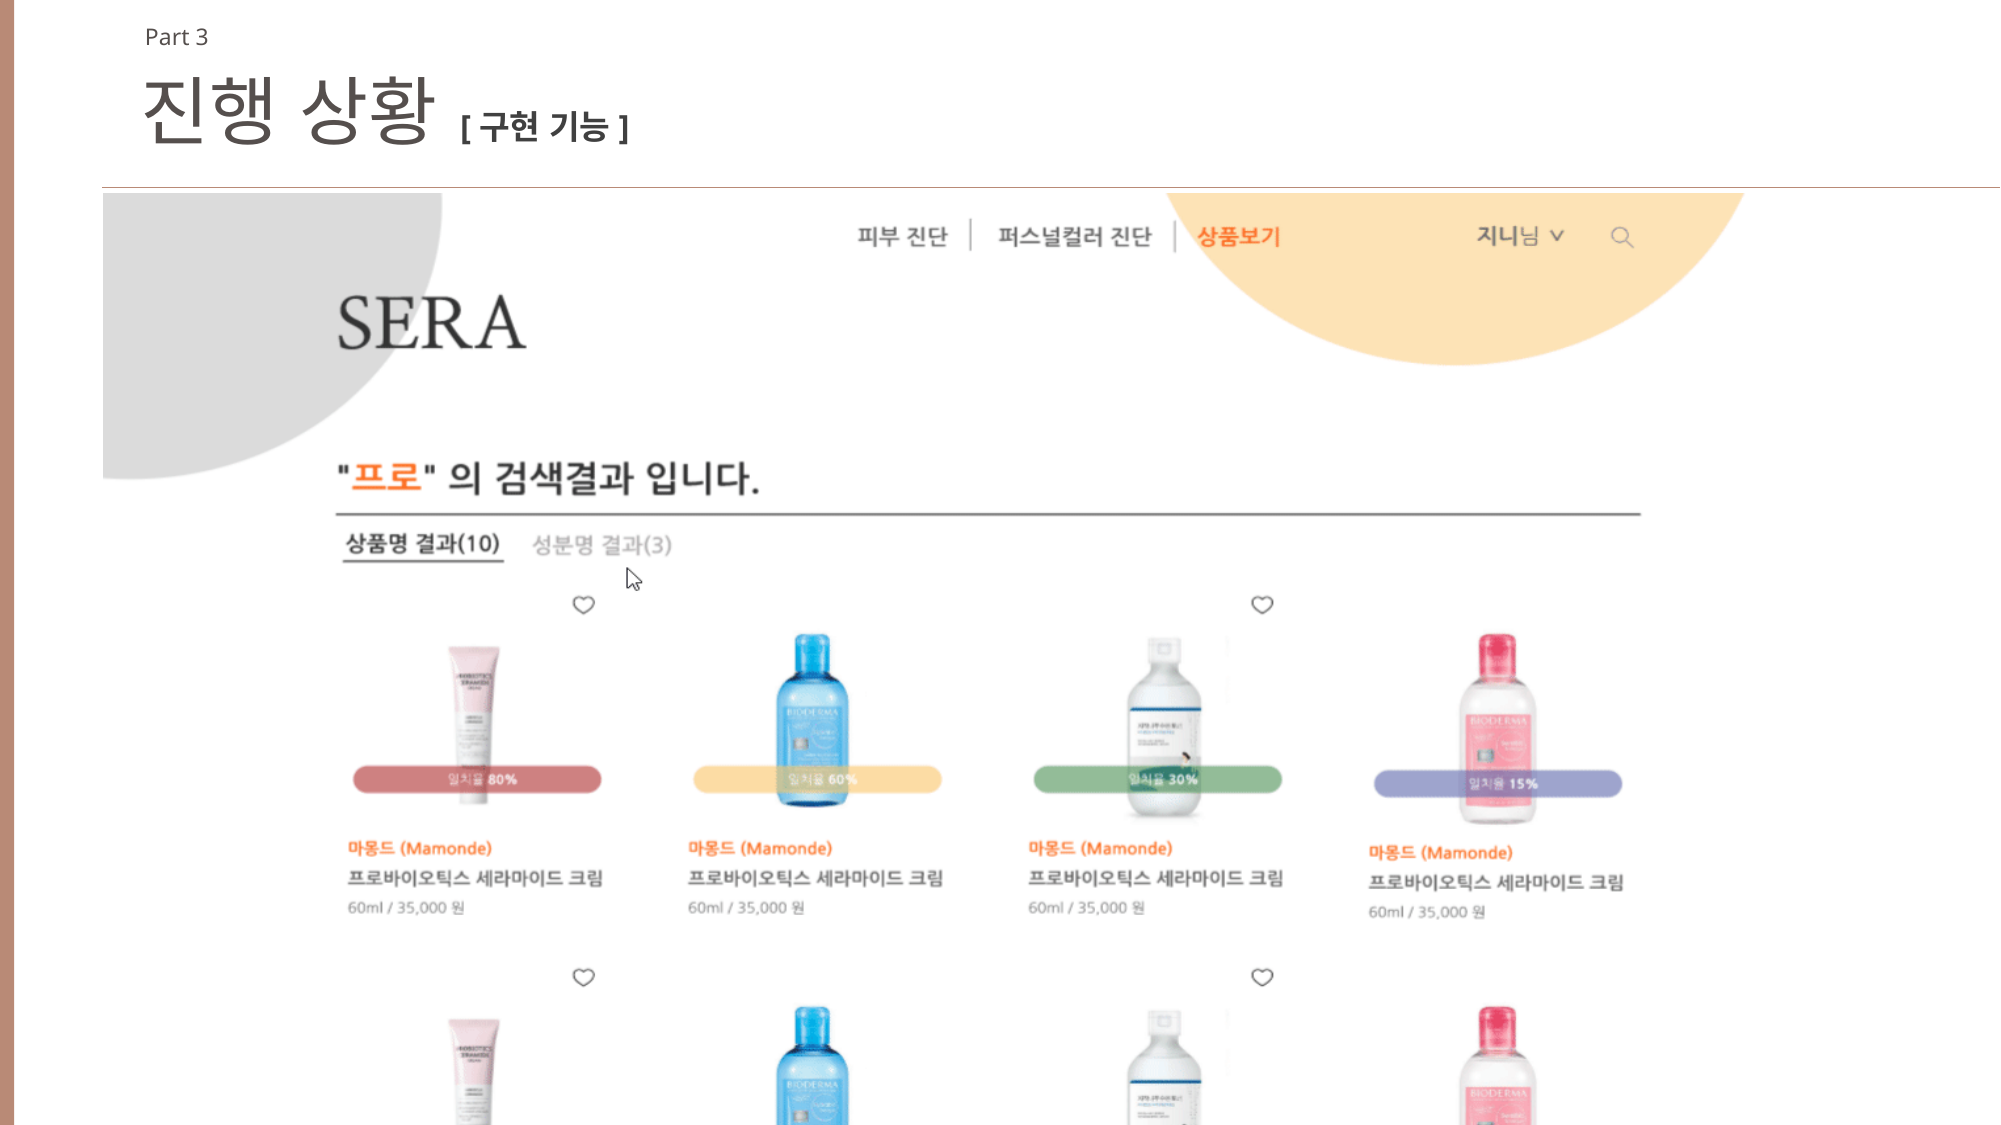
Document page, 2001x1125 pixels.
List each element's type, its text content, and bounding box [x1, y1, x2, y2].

text_box 진행 상황 [125, 57, 453, 163]
text_box Part 3 [130, 15, 224, 58]
text_box [구현 기능] [445, 105, 853, 140]
text_box [0, 0, 15, 1125]
picture [103, 193, 1881, 1125]
